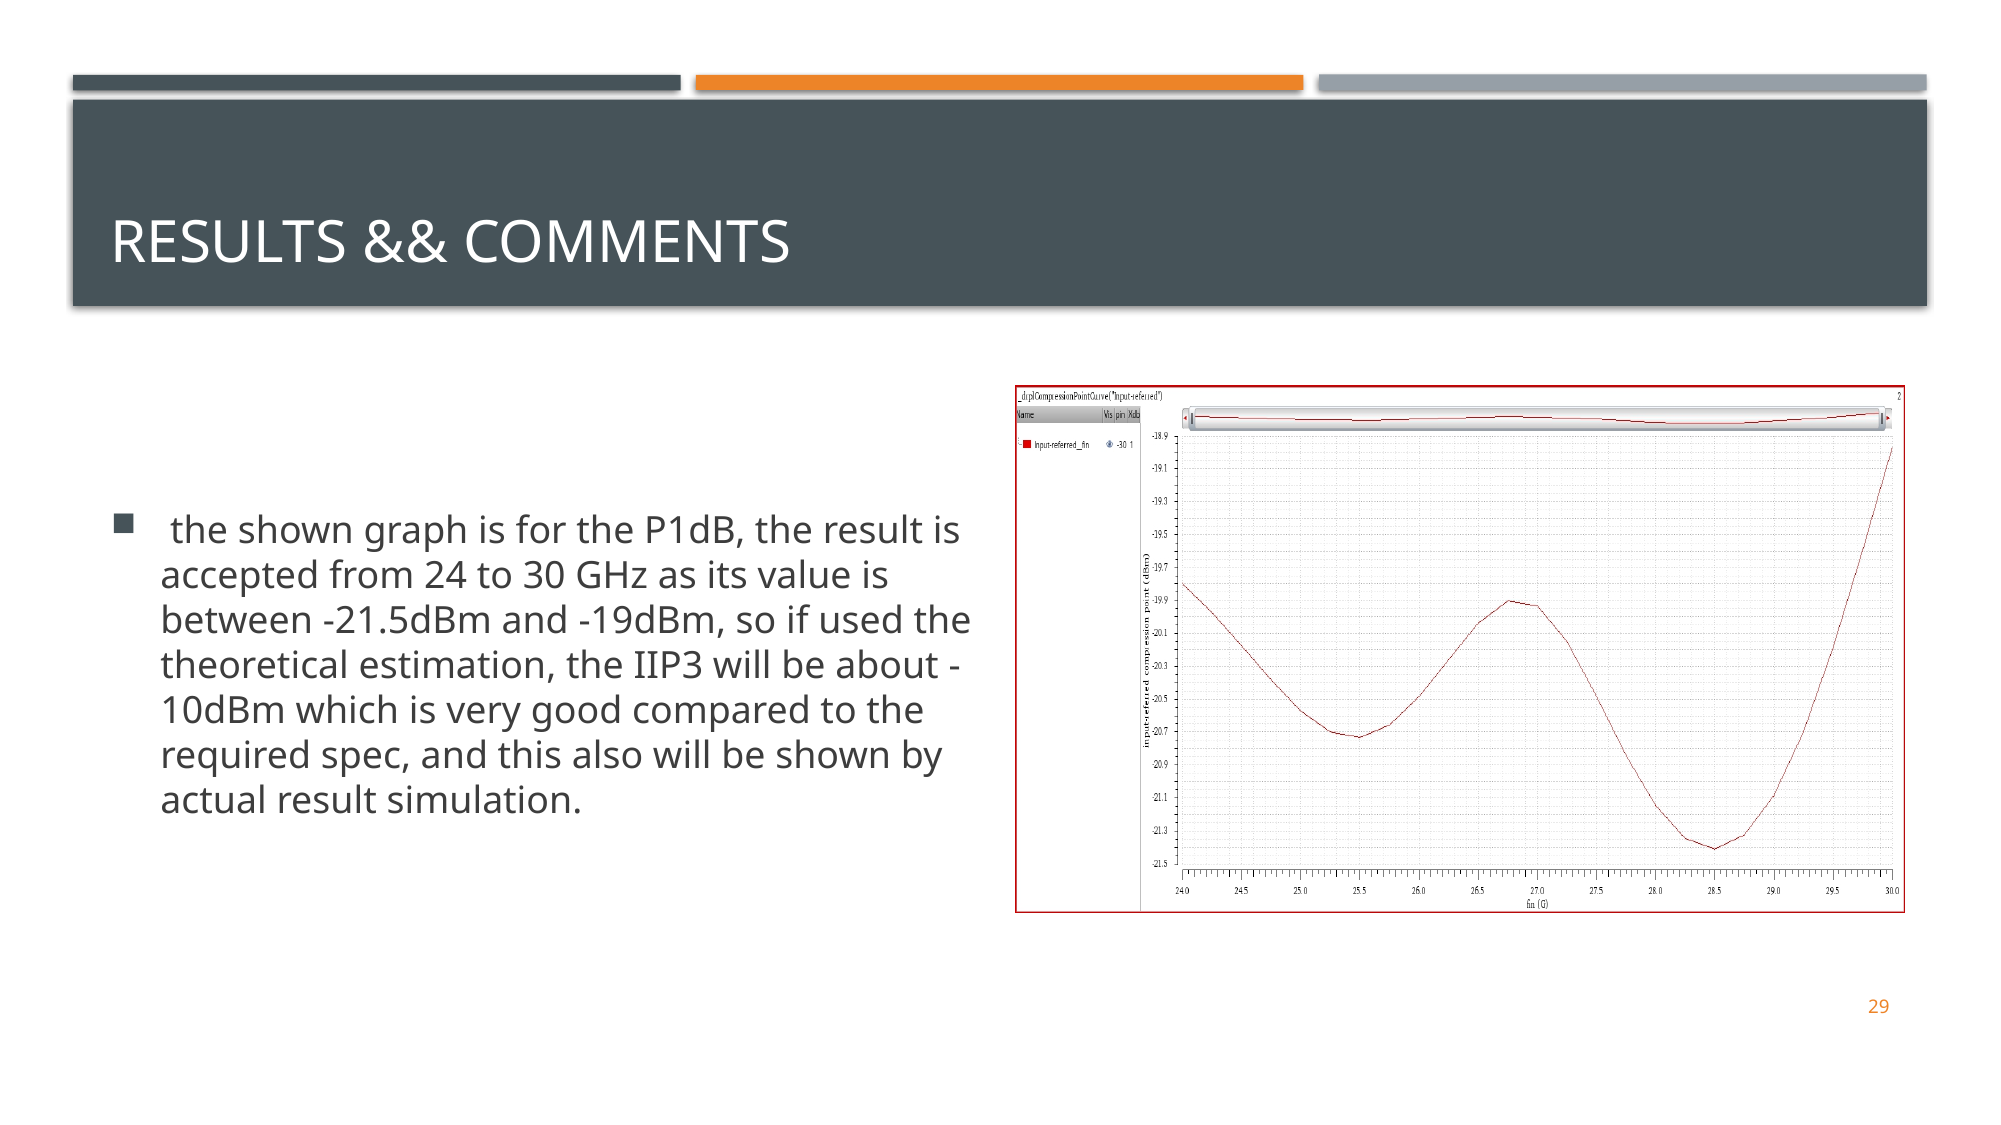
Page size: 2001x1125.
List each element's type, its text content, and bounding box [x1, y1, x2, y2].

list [1014, 385, 1906, 914]
slide_number 29 [1732, 977, 1905, 1037]
list the shown graph is for the P1dB, the result is accepted from 24 to 30 GHz as its value is between -21.5dBm and -19dBm, so if used the theoretical estimation, the IIP3 will be about -10dBm which is very good compared to the required spec, and this also will be shown by actual result simulation. [95, 365, 1016, 962]
title Results && comments [95, 119, 1905, 282]
